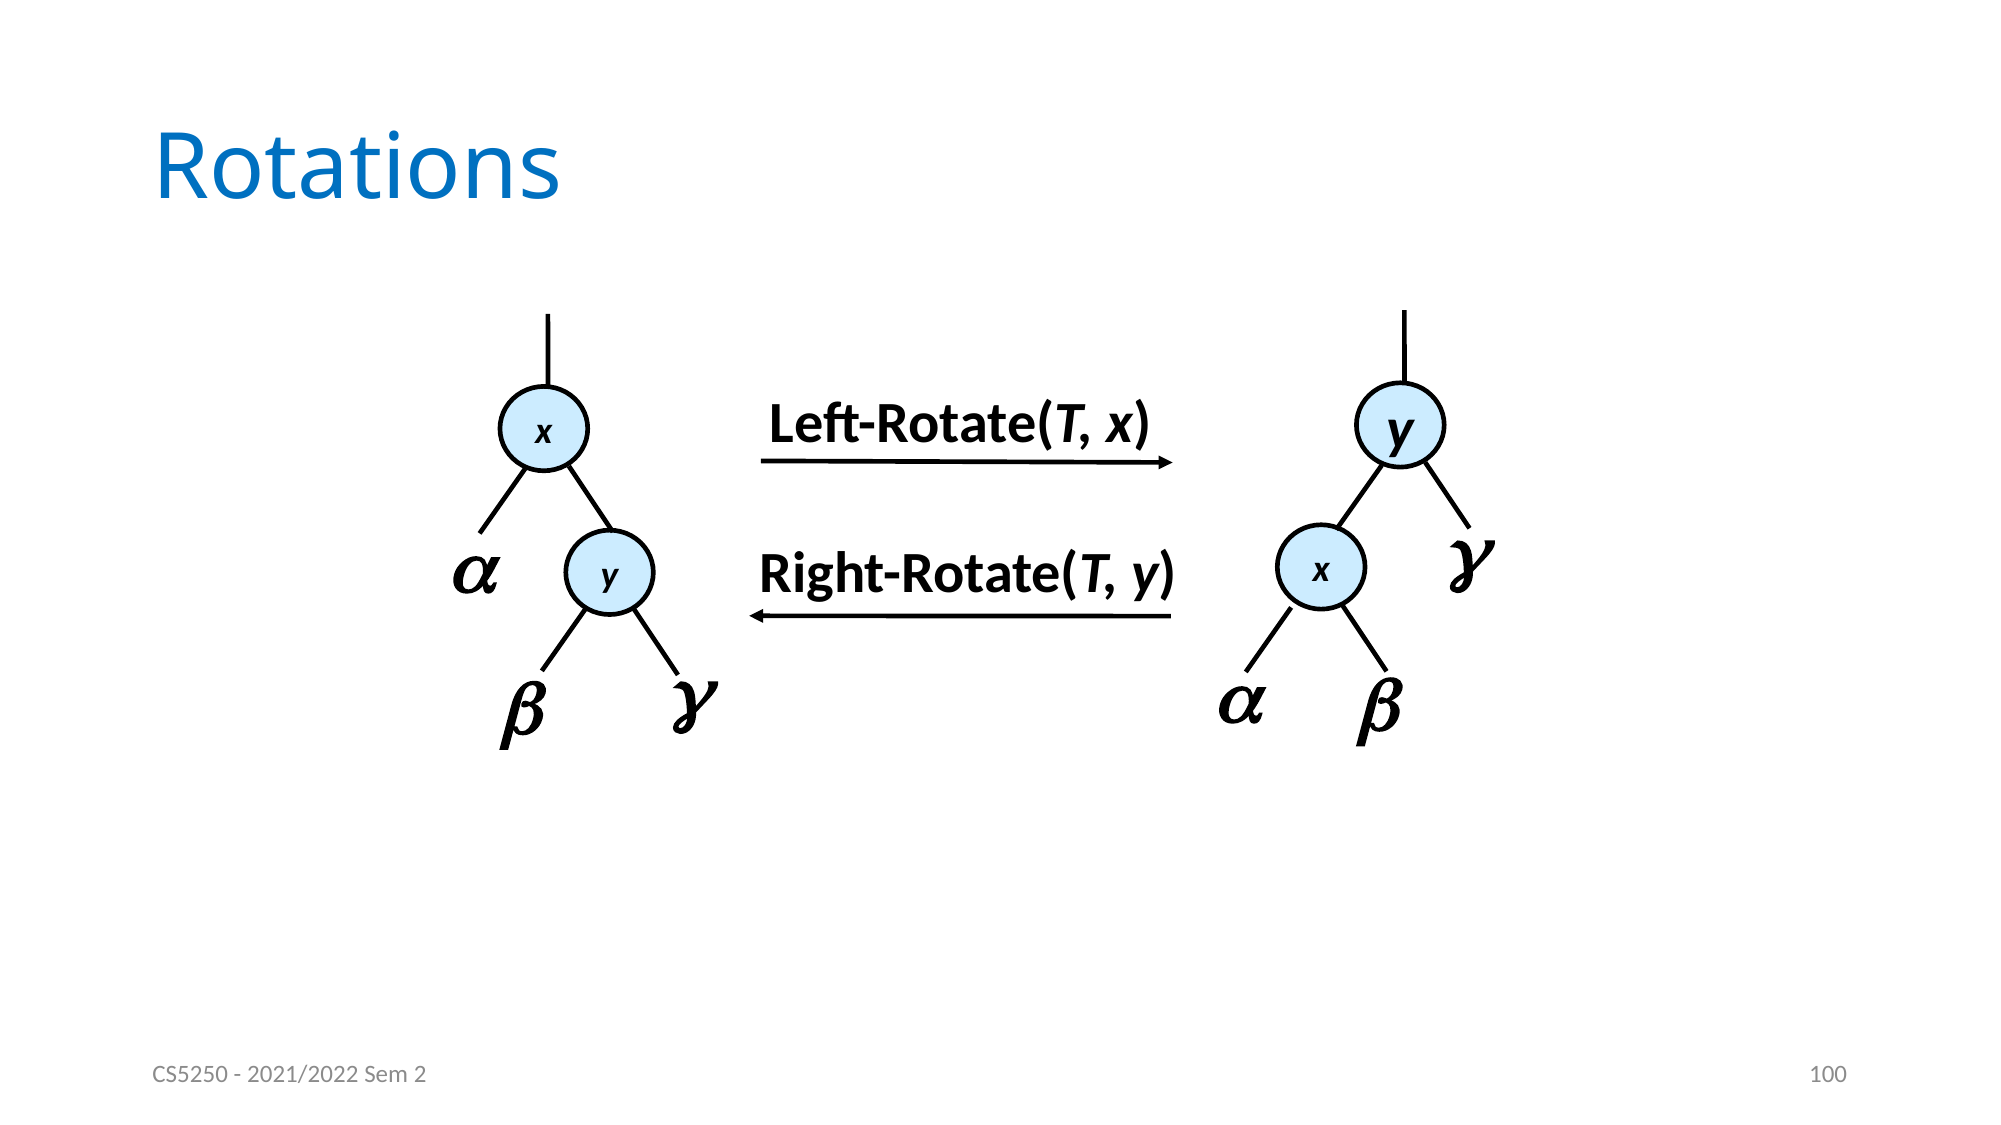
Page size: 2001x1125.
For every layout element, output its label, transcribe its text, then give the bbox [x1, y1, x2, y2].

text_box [432, 312, 1515, 757]
title Rotations [137, 59, 1863, 278]
slide_number CS5250 - 2021/2022 Sem 2 [137, 1042, 588, 1103]
slide_number 100 [1412, 1042, 1863, 1103]
